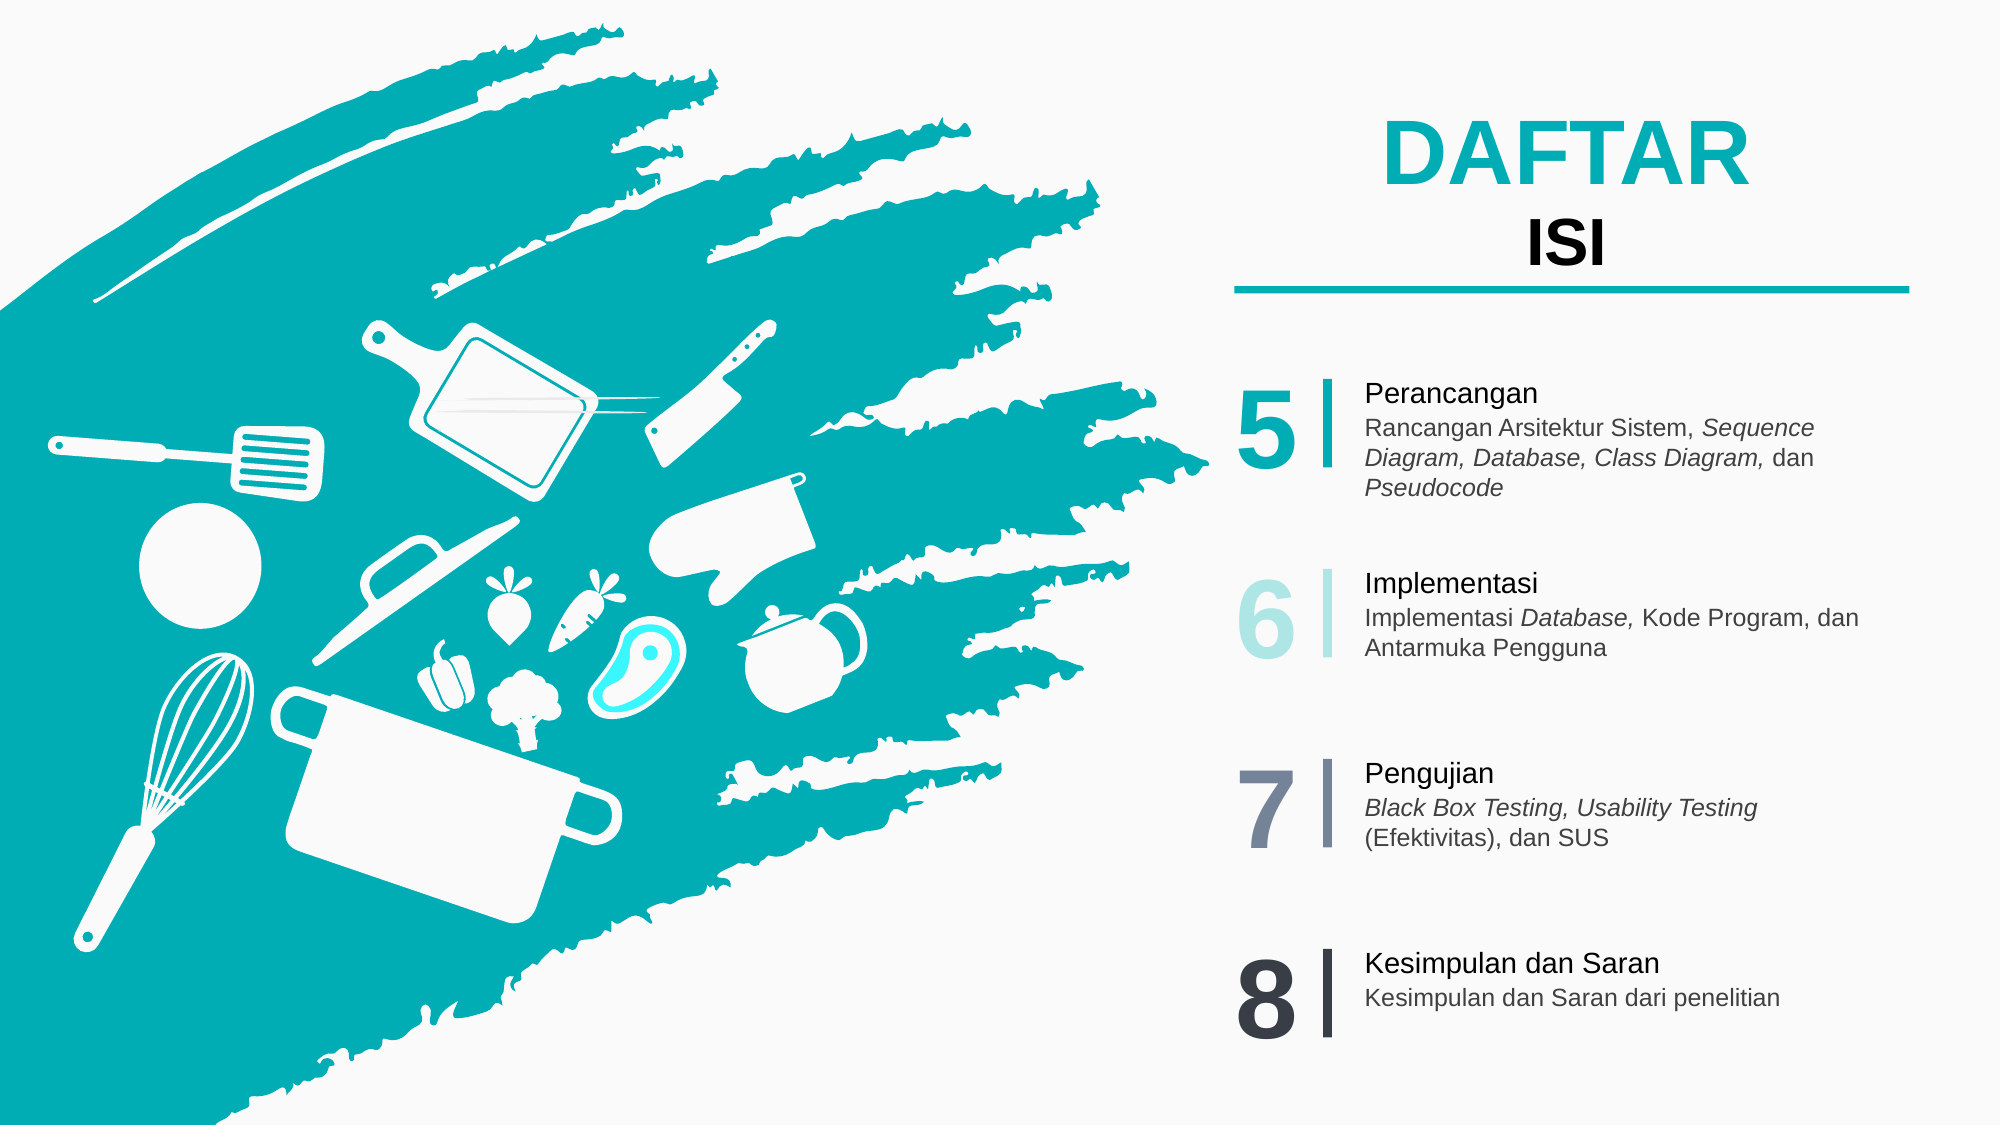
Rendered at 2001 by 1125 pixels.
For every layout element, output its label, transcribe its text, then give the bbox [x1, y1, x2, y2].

text_box [1322, 948, 1333, 1038]
text_box [583, 400, 599, 411]
text_box [47, 425, 325, 502]
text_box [490, 669, 562, 751]
text_box [270, 686, 623, 924]
text_box 8 [1235, 925, 1307, 1061]
text_box [361, 320, 598, 502]
text_box 5 [1235, 355, 1307, 491]
text_box [1322, 758, 1333, 848]
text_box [739, 596, 868, 703]
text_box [420, 641, 470, 711]
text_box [139, 502, 262, 629]
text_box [484, 565, 534, 637]
text_box ISI [1230, 191, 1904, 286]
text_box [1322, 378, 1333, 468]
text_box [1322, 568, 1333, 658]
text_box [435, 397, 661, 401]
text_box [587, 615, 687, 719]
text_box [1349, 366, 1914, 511]
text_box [1349, 556, 1914, 670]
text_box [1233, 285, 1910, 294]
text_box DAFTAR [1230, 85, 1904, 191]
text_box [559, 561, 608, 666]
text_box [644, 319, 777, 468]
text_box [435, 409, 648, 414]
text_box [73, 652, 255, 953]
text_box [1349, 936, 1914, 1020]
text_box 6 [1235, 545, 1307, 681]
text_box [1349, 746, 1914, 860]
text_box [0, 23, 1210, 1125]
text_box [311, 516, 520, 667]
text_box [648, 472, 816, 606]
text_box 7 [1235, 735, 1307, 871]
